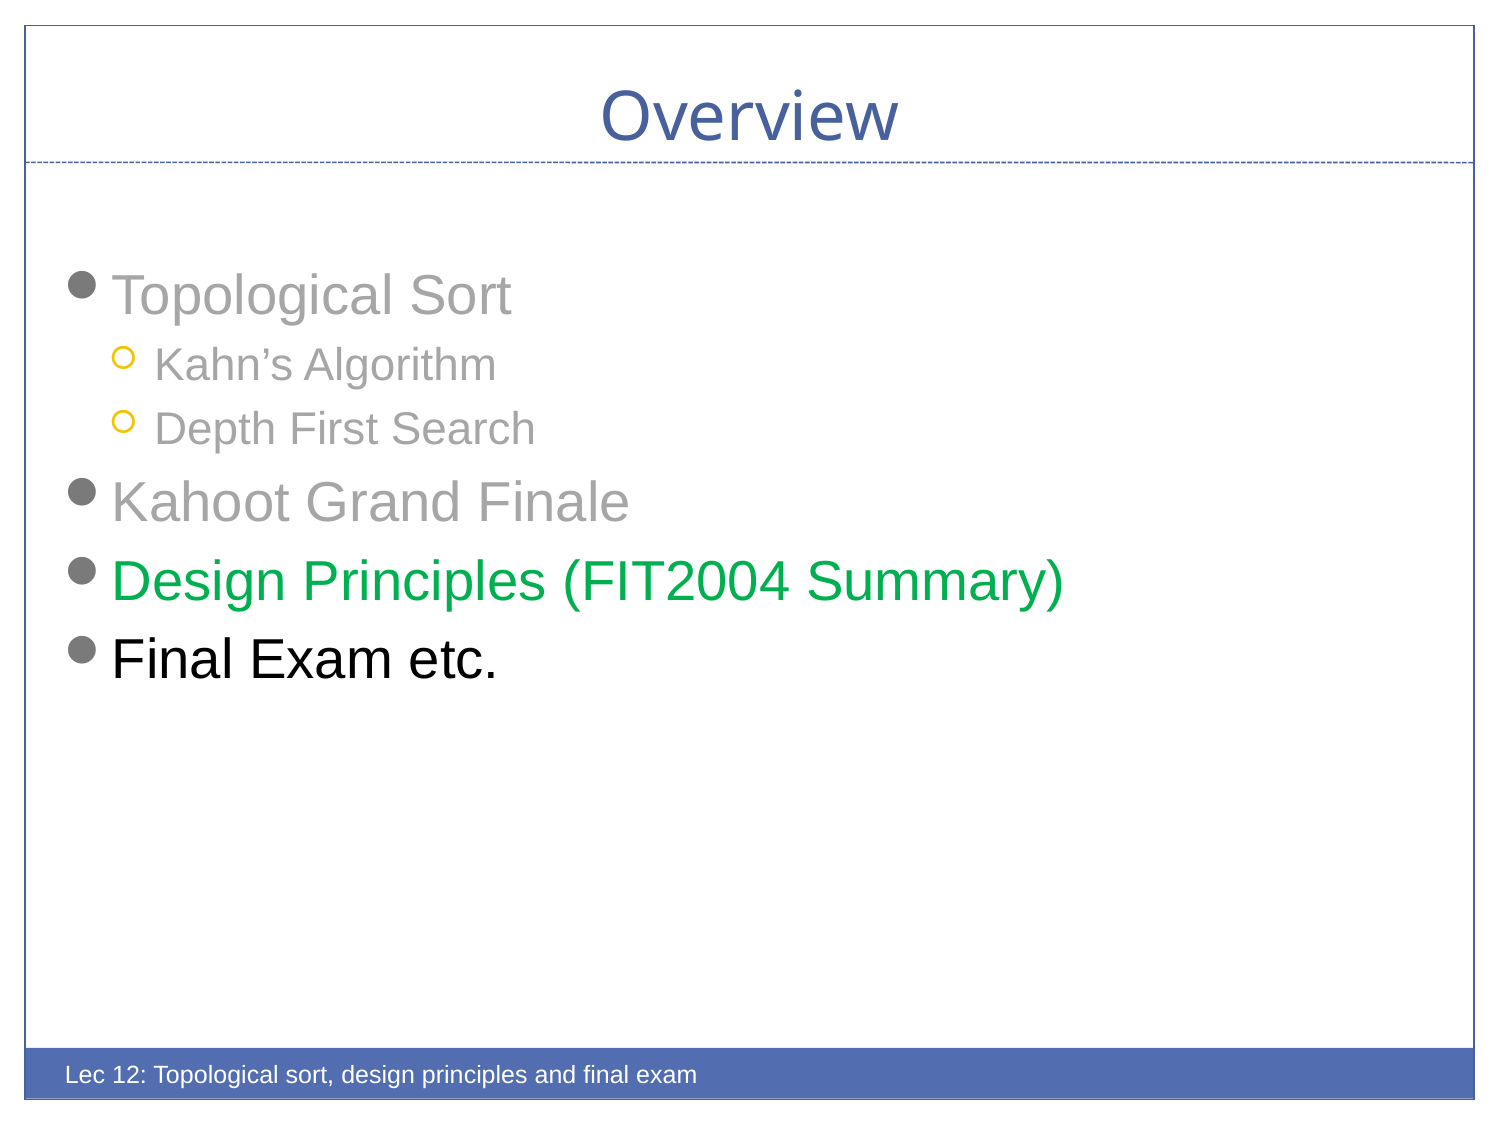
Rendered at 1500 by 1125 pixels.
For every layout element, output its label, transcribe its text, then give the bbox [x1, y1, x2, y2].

title Overview [49, 37, 1450, 162]
footer Lec 12: Topological sort, design principles and final exam [50, 1051, 800, 1112]
list Topological Sort Kahn’s Algorithm Depth First Search Kahoot Grand Finale Design Principles (FIT2004 Summary) Final Exam etc. [49, 250, 1445, 1001]
